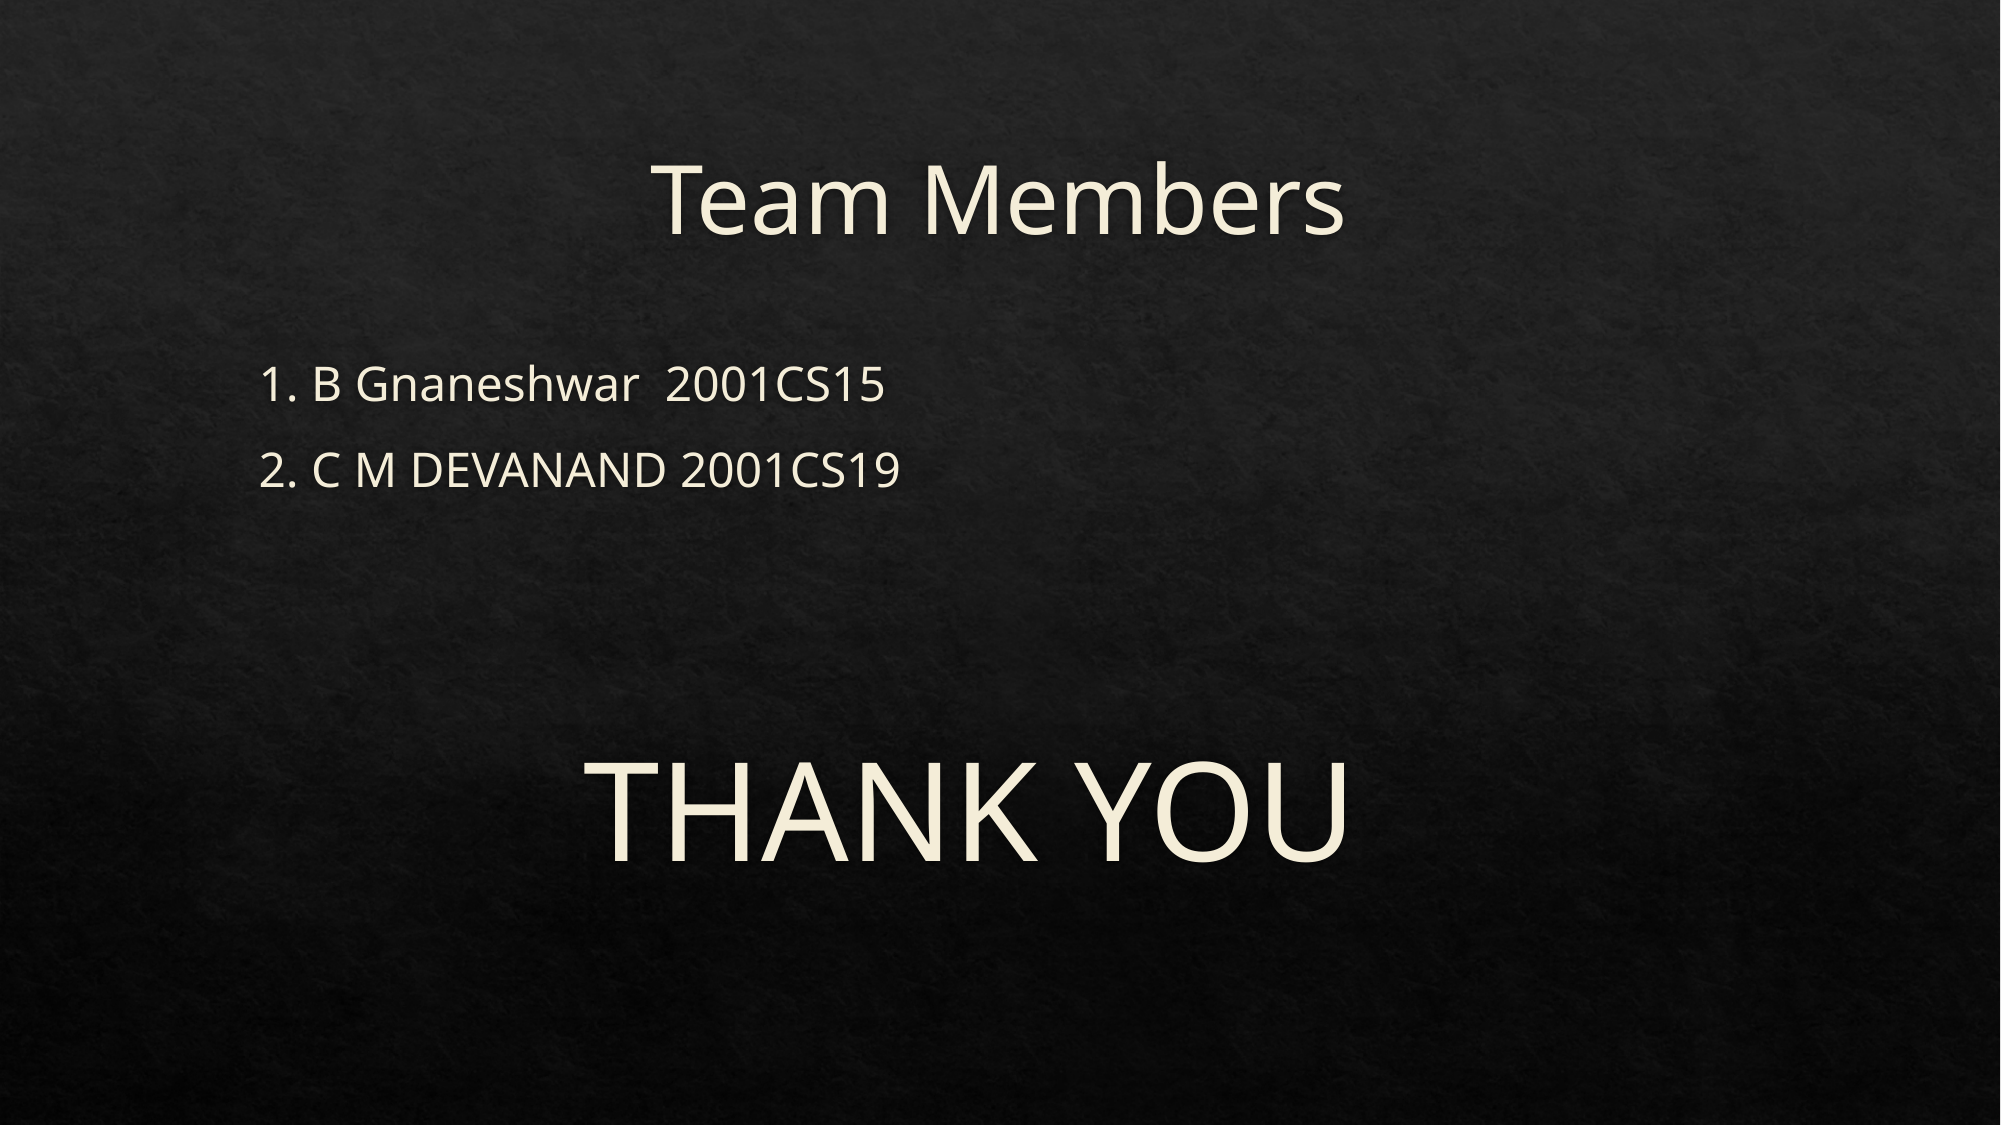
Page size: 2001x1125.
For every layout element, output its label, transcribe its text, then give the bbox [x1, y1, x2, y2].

title Team Members [149, 99, 1849, 307]
list 1. B Gnaneshwar 2001CS15 2. C M DEVANAND 2001CS19 THANK YOU [149, 340, 1849, 950]
